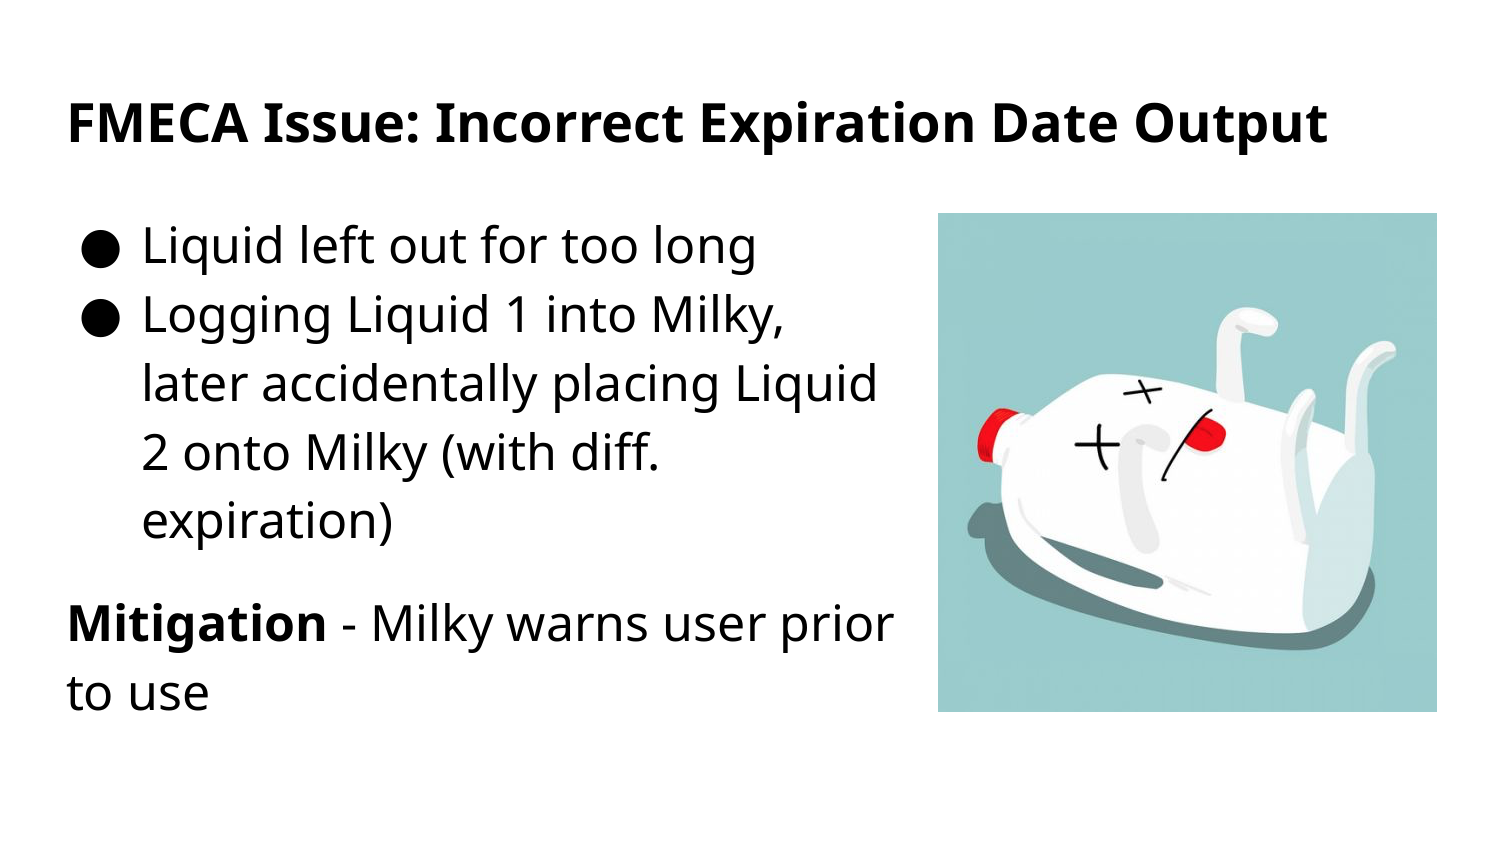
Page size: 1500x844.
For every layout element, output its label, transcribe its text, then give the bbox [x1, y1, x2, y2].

list Liquid left out for too long Logging Liquid 1 into Milky, later accidentally placing Liquid 2 onto Milky (with diff. expiration) Mitigation - Milky warns user prior to use [51, 189, 914, 750]
title FMECA Issue: Incorrect Expiration Date Output [51, 72, 1449, 167]
picture [938, 213, 1438, 713]
